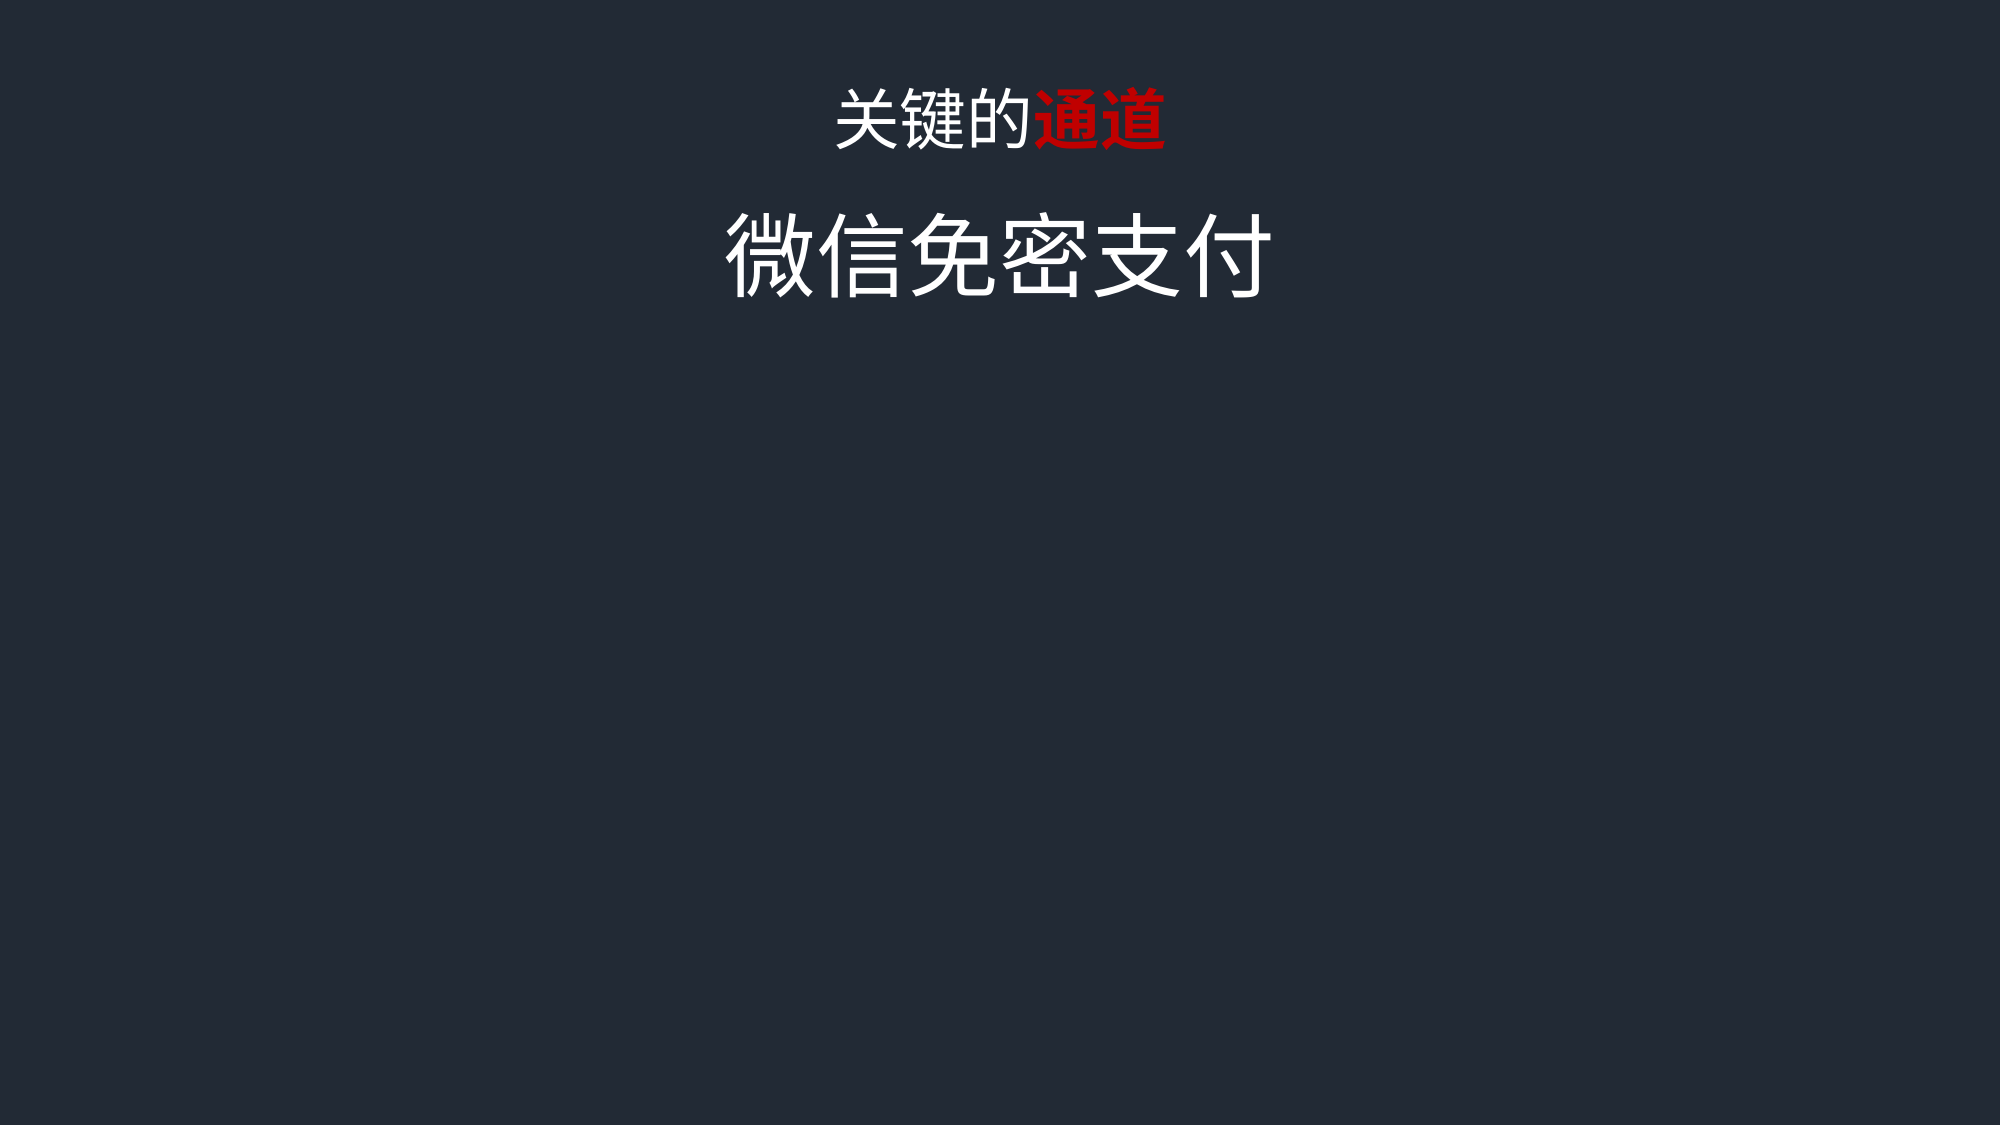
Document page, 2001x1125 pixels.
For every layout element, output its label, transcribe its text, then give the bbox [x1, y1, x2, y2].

text_box 关键的通道 [188, 70, 1811, 166]
text_box 微信免密支付 [113, 191, 1886, 317]
